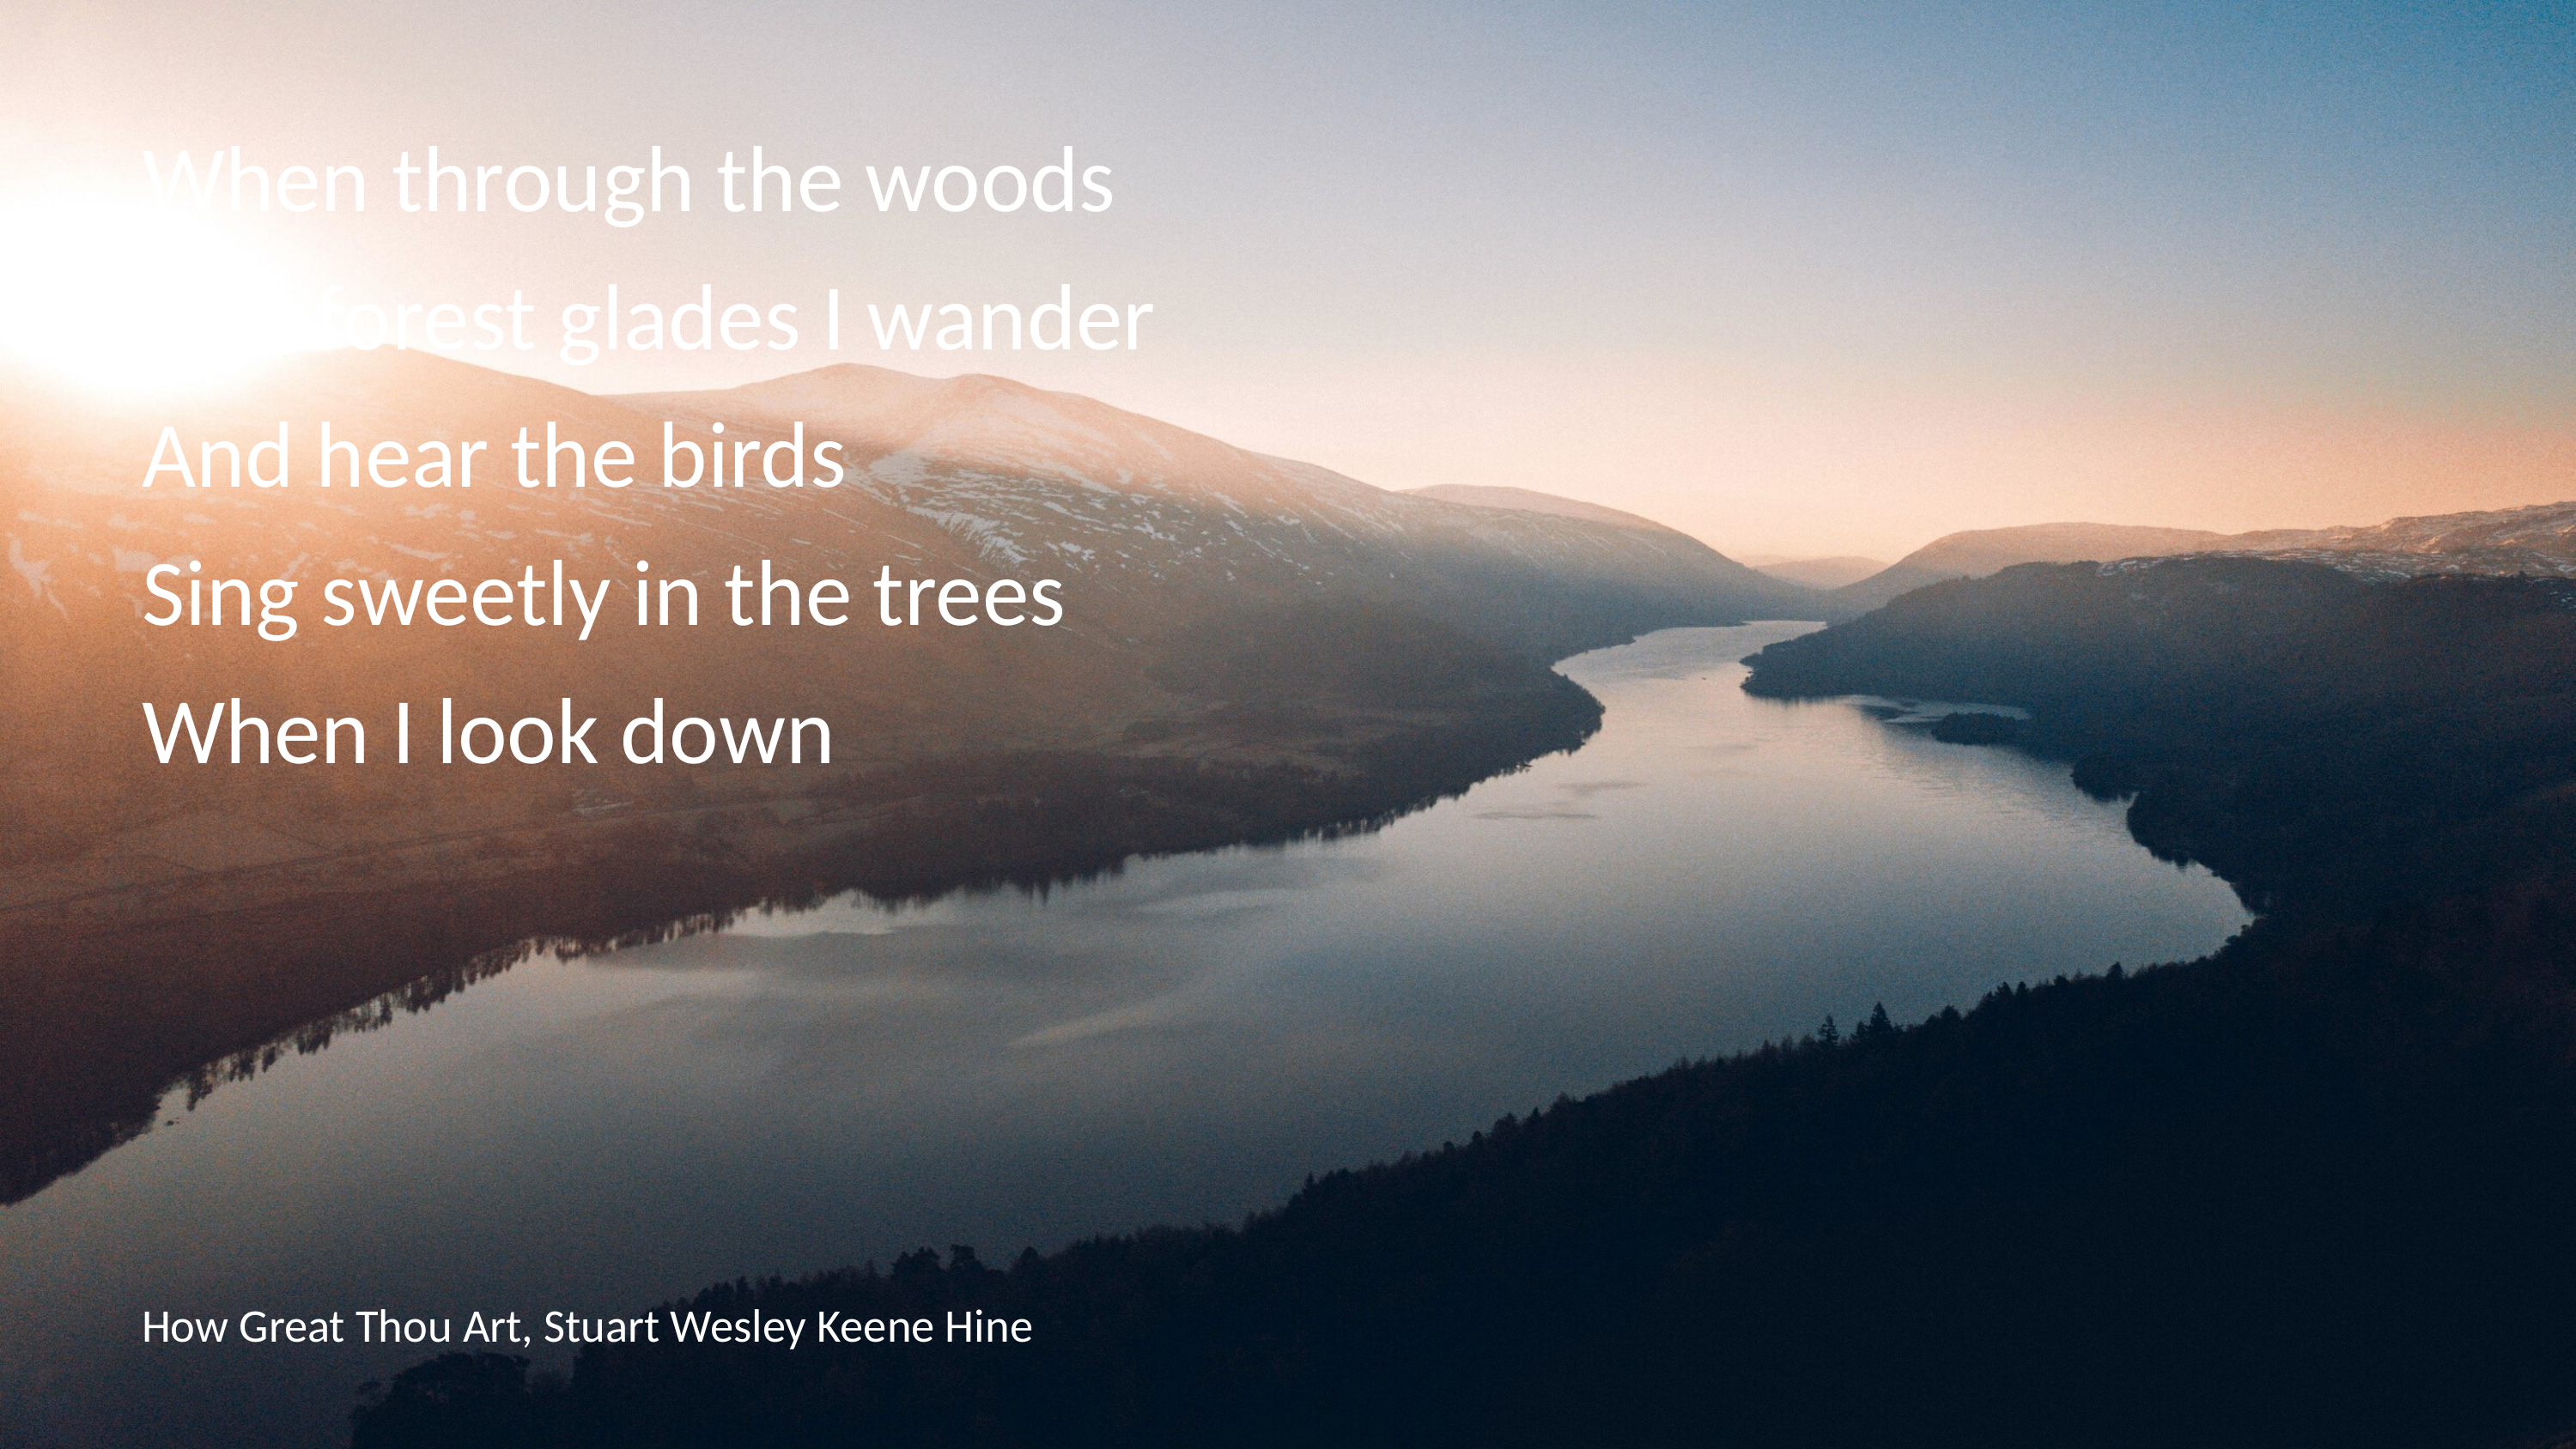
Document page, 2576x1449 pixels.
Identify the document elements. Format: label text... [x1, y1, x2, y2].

title How Great Thou Art, Stuart Wesley Keene Hine [129, 1288, 2447, 1359]
picture [0, 0, 2576, 1449]
list When through the woods And forest glades I wander And hear the birds Sing sweetly in the trees When I look down [129, 111, 2447, 1068]
